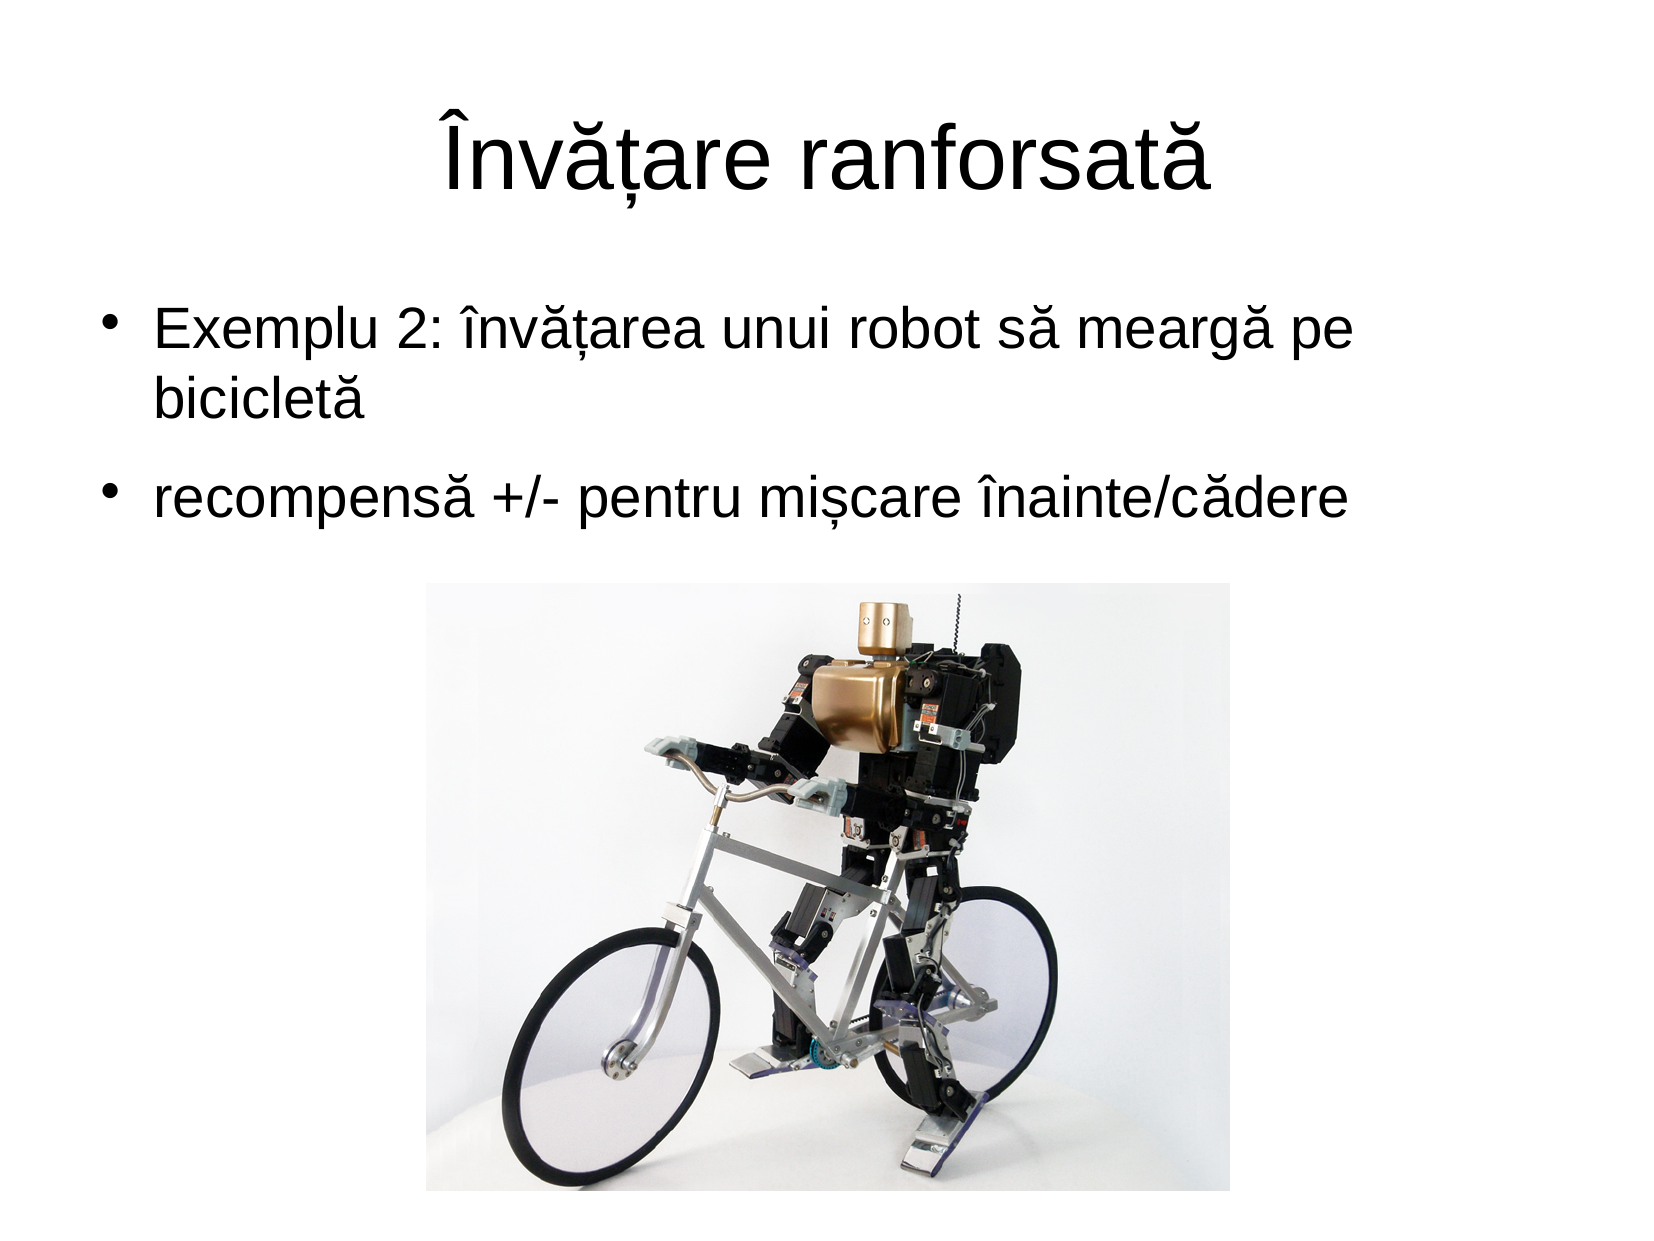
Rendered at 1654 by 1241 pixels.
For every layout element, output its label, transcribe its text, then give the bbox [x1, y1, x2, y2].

text_box Învățare ranforsată [82, 49, 1571, 257]
text_box Exemplu 2: învățarea unui robot să meargă pe bicicletă recompensă +/- pentru mișcare înainte/cădere [82, 290, 1571, 1010]
picture [426, 583, 1231, 1191]
